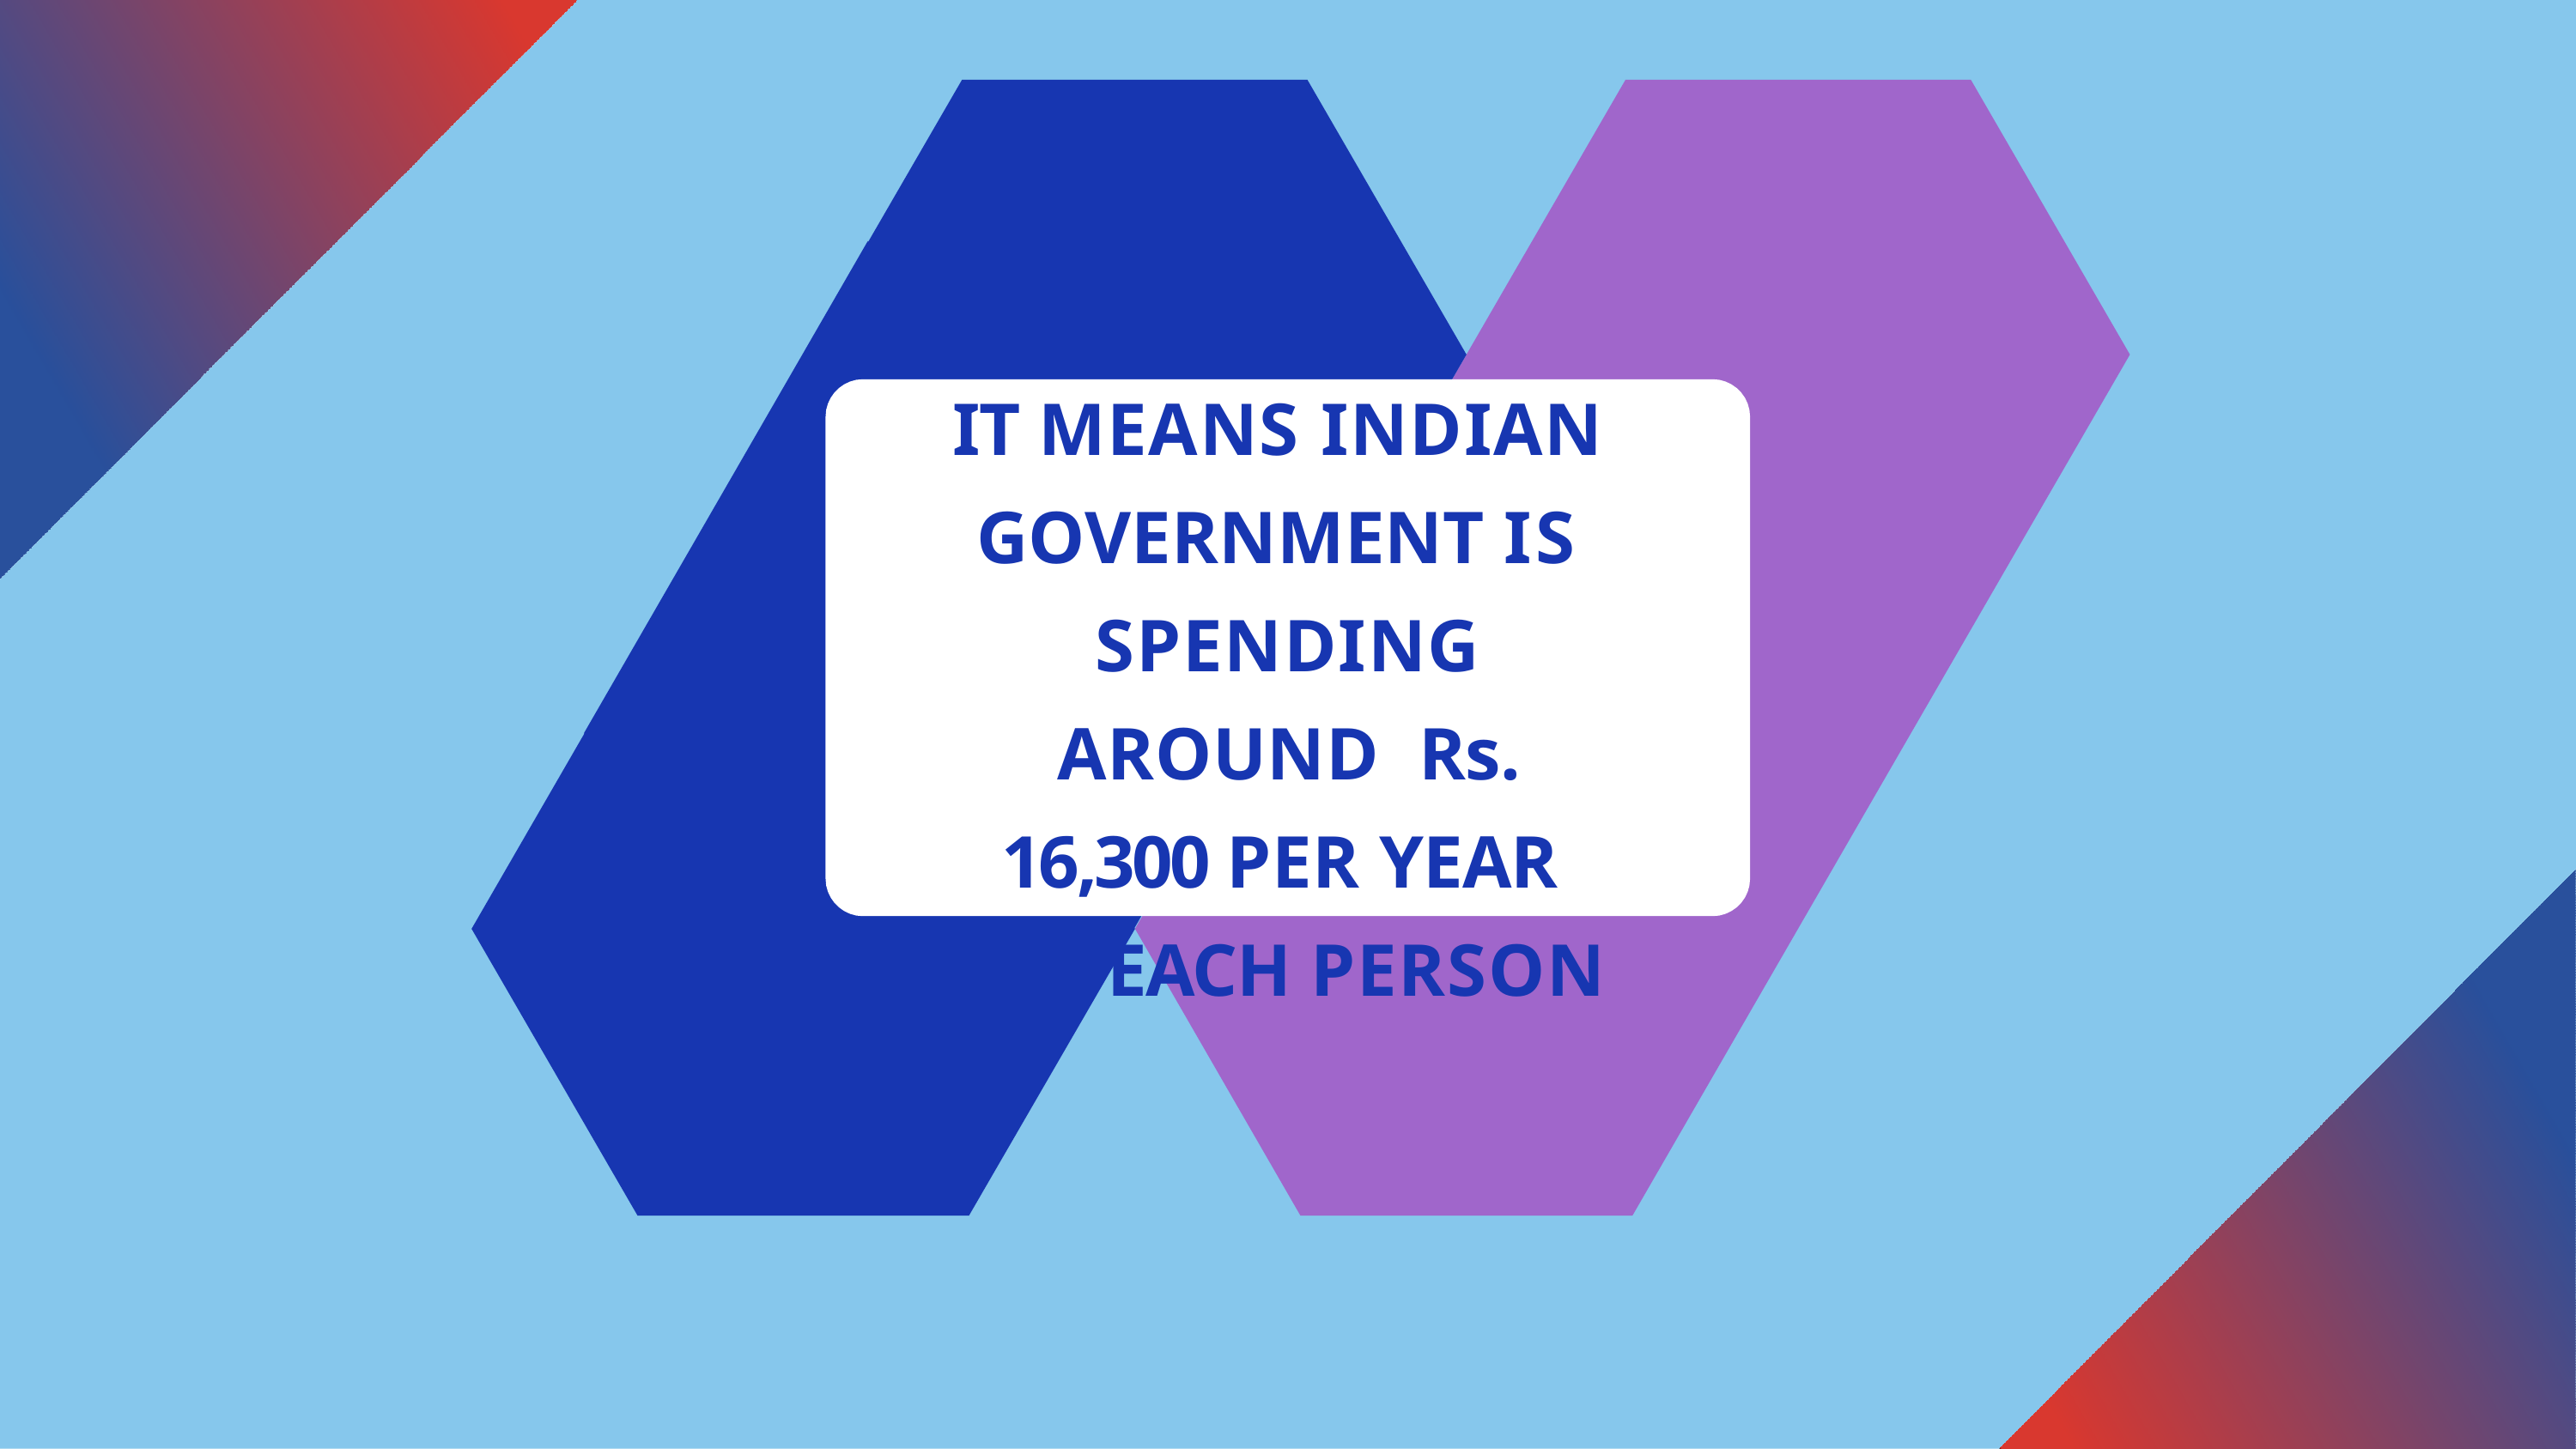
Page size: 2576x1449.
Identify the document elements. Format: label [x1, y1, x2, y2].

text_box [0, 0, 2576, 1449]
